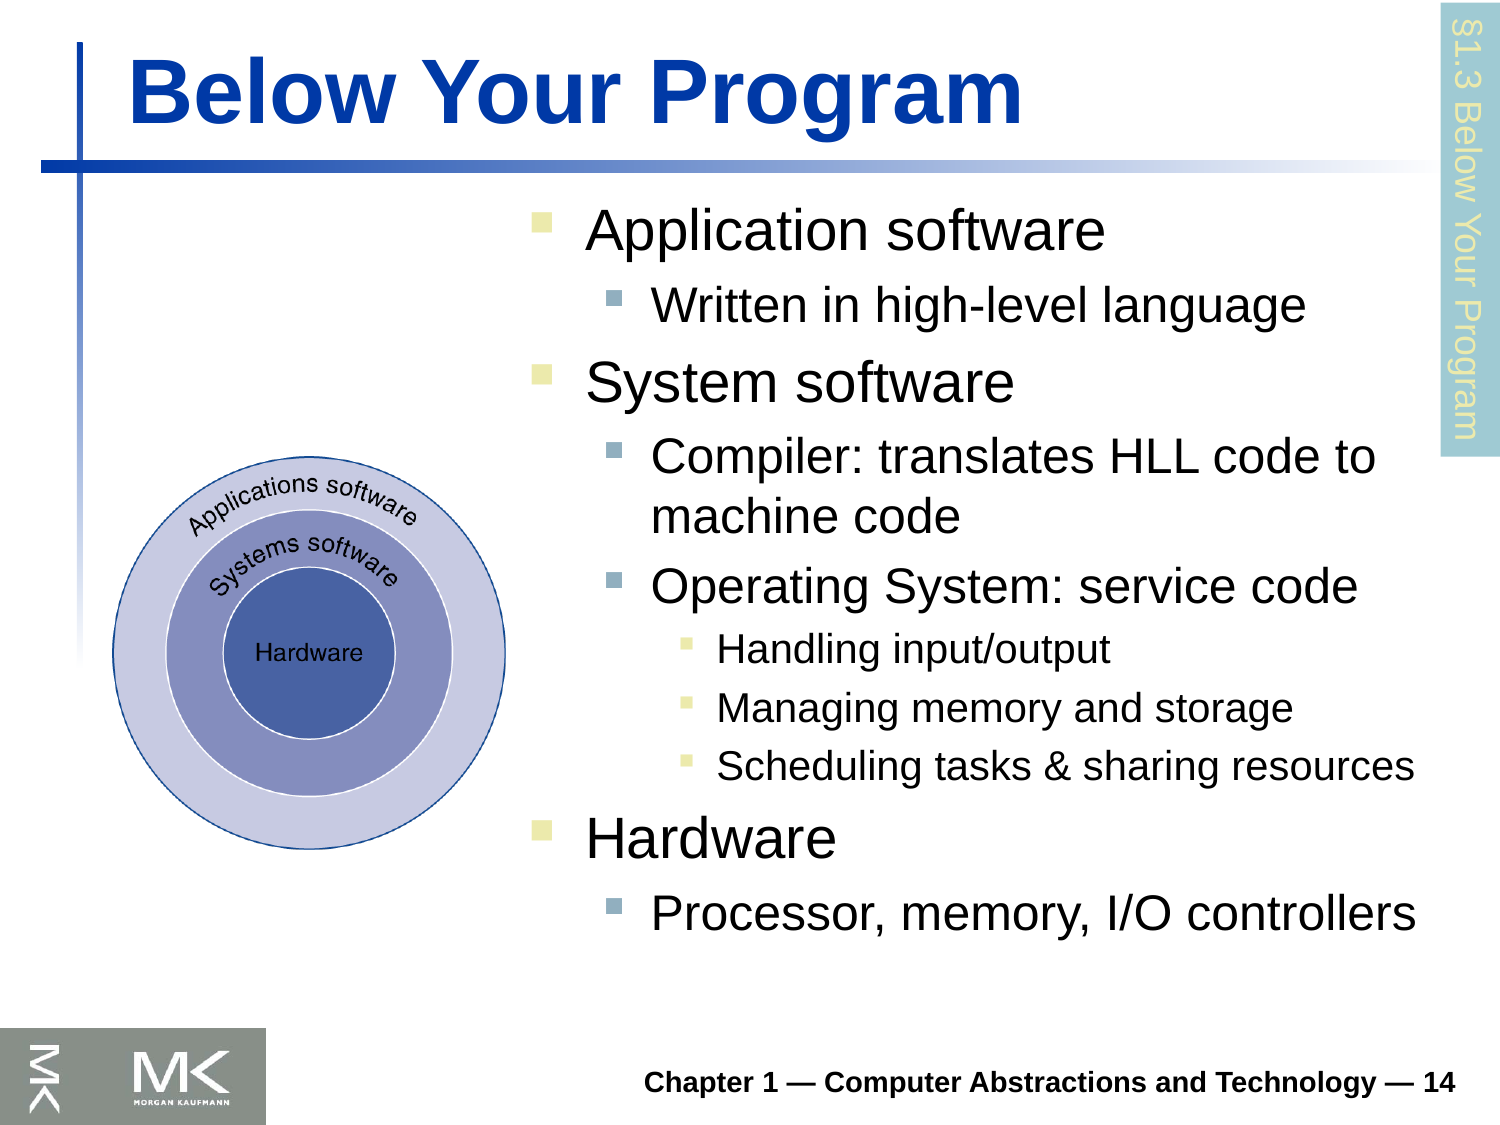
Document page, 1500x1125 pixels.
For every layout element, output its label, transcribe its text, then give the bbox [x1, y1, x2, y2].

picture [111, 455, 507, 851]
list Application software Written in high-level language System software Compiler: translates HLL code to machine code Operating System: service code Handling input/output Managing memory and storage Scheduling tasks & sharing resources Hardware Processor, memory, I/O controllers [513, 184, 1469, 1024]
text_box §1.3 Below Your Program [1440, 2, 1500, 457]
footer Chapter 1 — Computer Abstractions and Technology — 14 [277, 1046, 1471, 1106]
picture [0, 1028, 266, 1125]
title Below Your Program [112, 23, 1440, 149]
